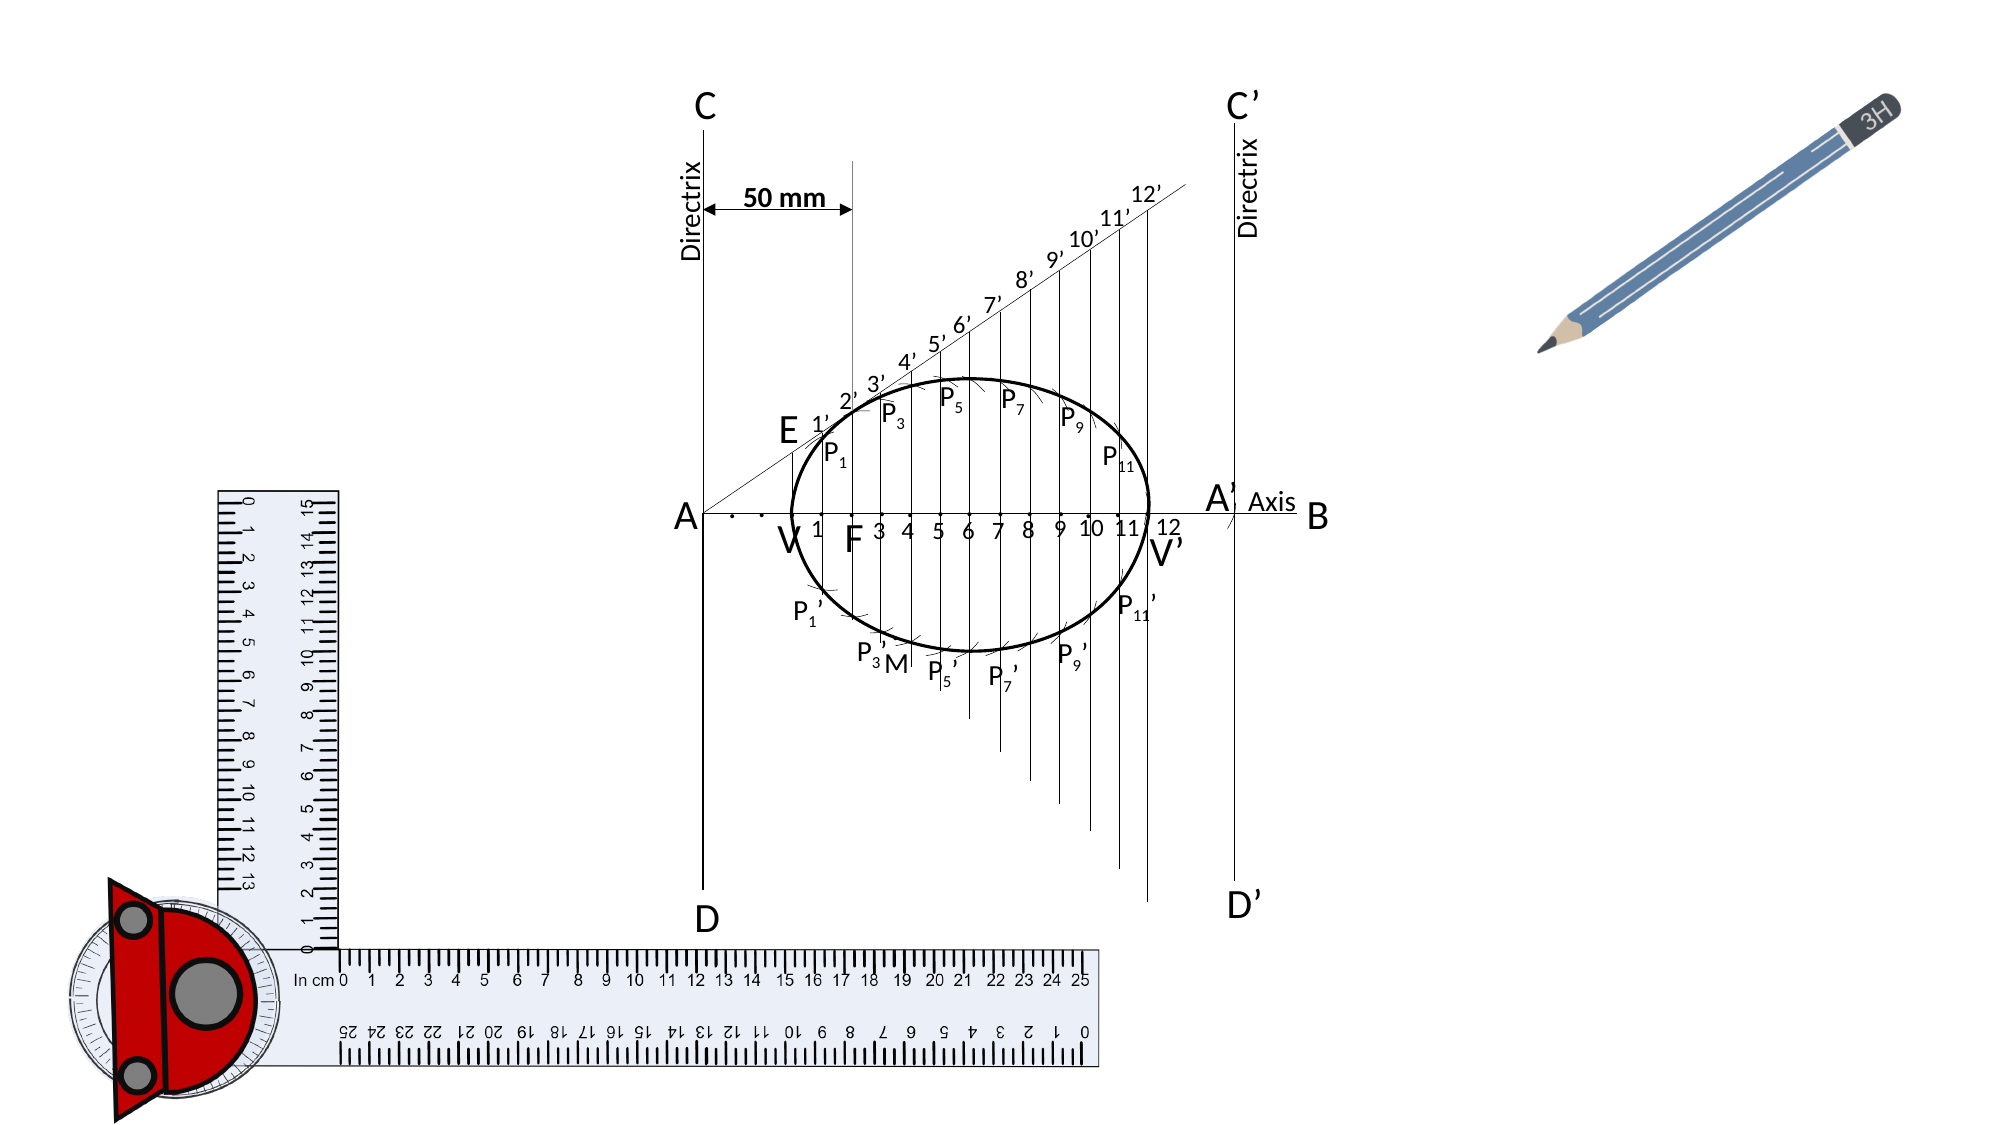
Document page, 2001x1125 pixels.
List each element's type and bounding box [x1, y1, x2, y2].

text_box [658, 70, 1349, 935]
picture [1497, 89, 1937, 363]
picture [67, 489, 1102, 1125]
